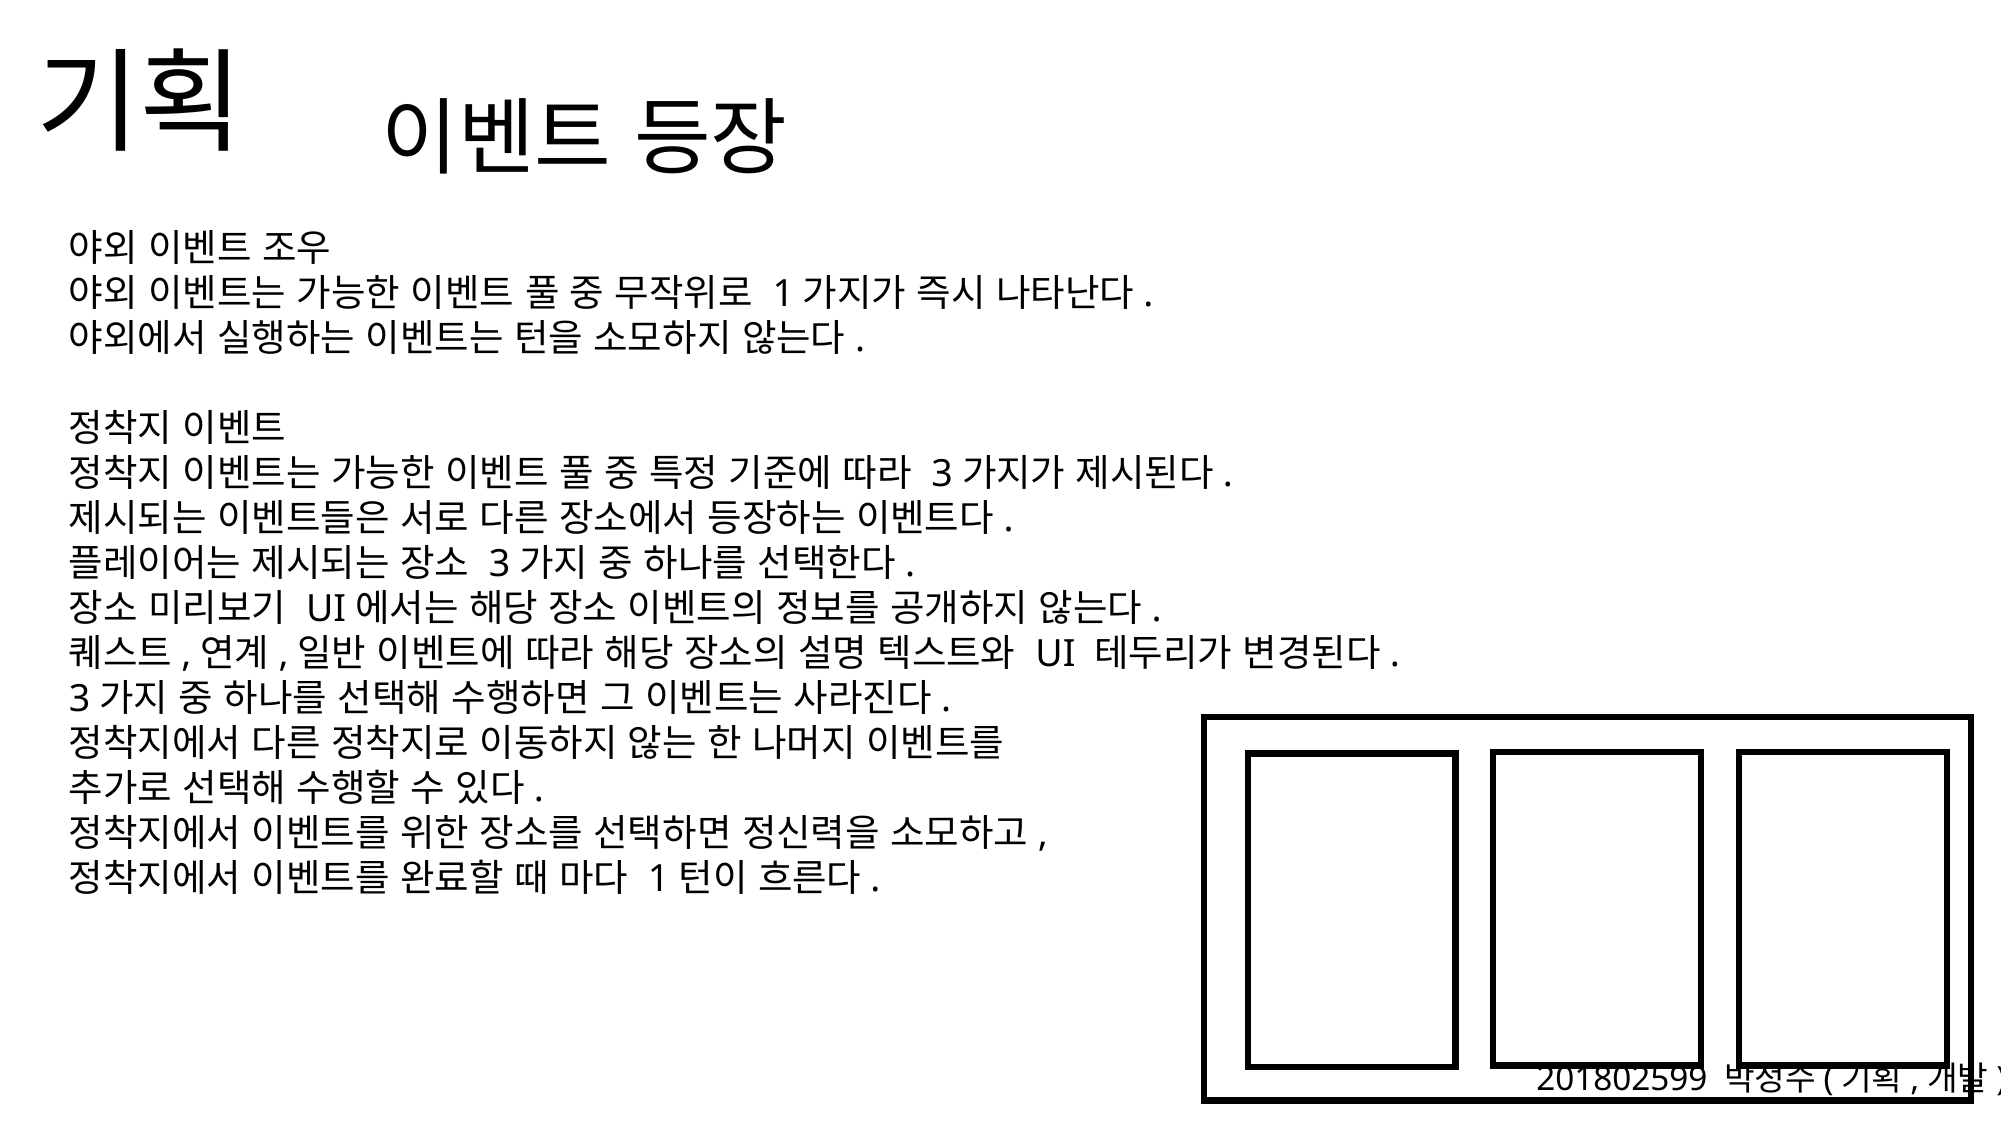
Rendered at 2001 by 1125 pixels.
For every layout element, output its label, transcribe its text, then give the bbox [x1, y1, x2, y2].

text_box 이벤트 등장 [366, 77, 997, 192]
text_box [1738, 751, 1948, 1067]
text_box [1203, 716, 1972, 1102]
text_box [1492, 751, 1702, 1067]
text_box 야외 이벤트 조우 야외 이벤트는 가능한 이벤트 풀 중 무작위로 1가지가 즉시 나타난다. 야외에서 실행하는 이벤트는 턴을 소모하지 않는다. 정착지 이벤트 정착지 이벤트는 가능한 이벤트 풀 중 특정 기준에 따라 3가지가 제시된다. 제시되는 이벤트들은 서로 다른 장소에서 등장하는 이벤트다. 플레이어는 제시되는 장소 3가지 중 하나를 선택한다. 장소 미리보기 UI에서는 해당 장소 이벤트의 정보를 공개하지 않는다. 퀘스트,연계,일반 이벤트에 따라 해당 장소의 설명 텍스트와 UI 테두리가 변경된다. 3가지 중 하나를 선택해 수행하면 그 이벤트는 사라진다. 정착지에서 다른 정착지로 이동하지 않는 한 나머지 이벤트를 추가로 선택해 수행할 수 있다. 정착지에서 이벤트를 위한 장소를 선택하면 정신력을 소모하고, 정착지에서 이벤트를 완료할 때 마다 1턴이 흐른다. [54, 216, 1548, 906]
text_box [1247, 753, 1457, 1068]
